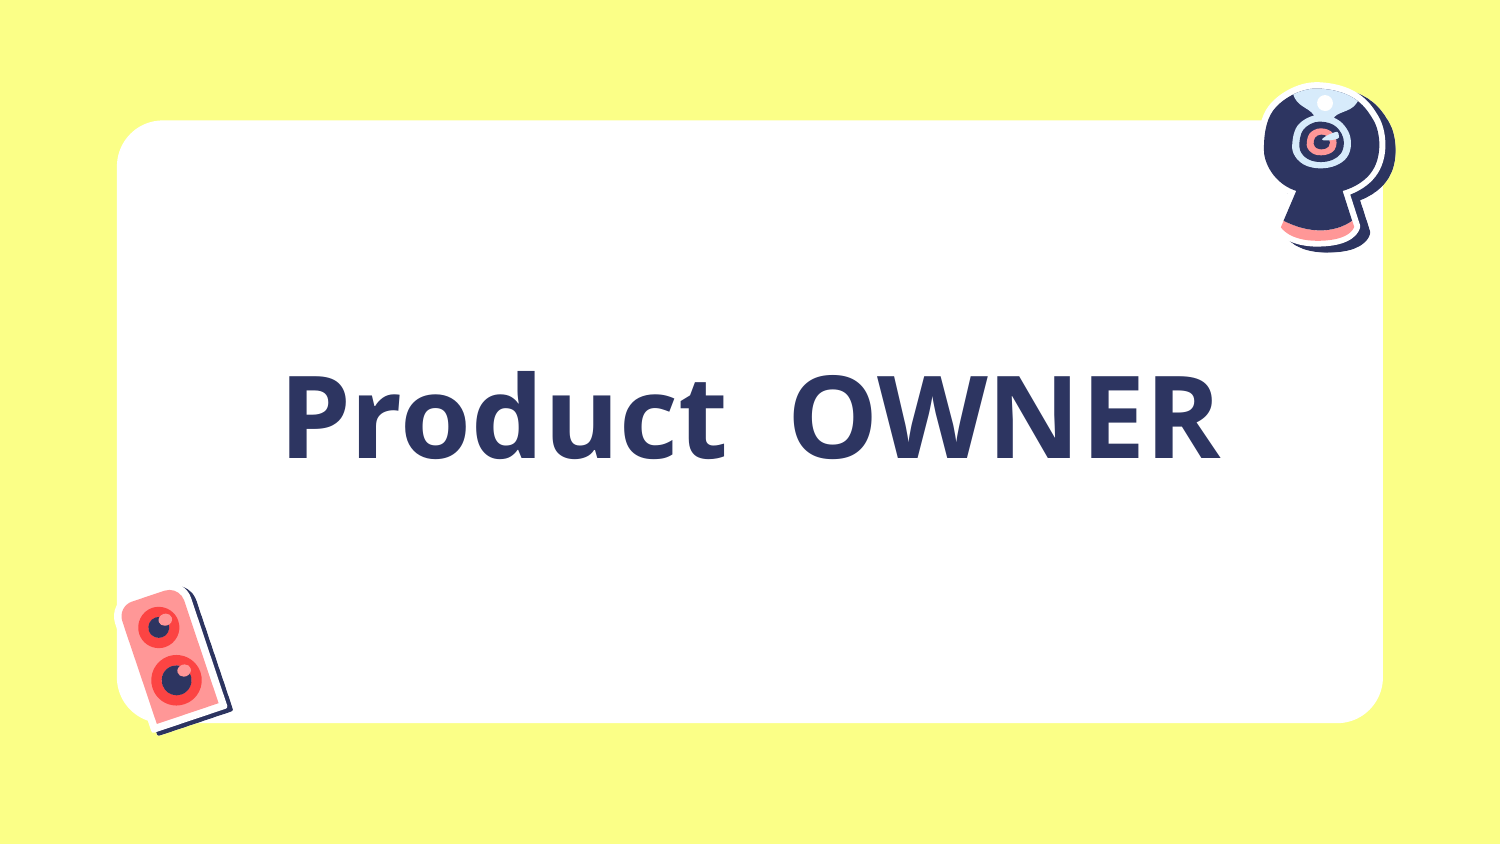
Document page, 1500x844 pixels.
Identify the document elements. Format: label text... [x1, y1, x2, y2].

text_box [1259, 84, 1388, 245]
title Product OWNER [226, 315, 1274, 529]
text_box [115, 584, 226, 731]
